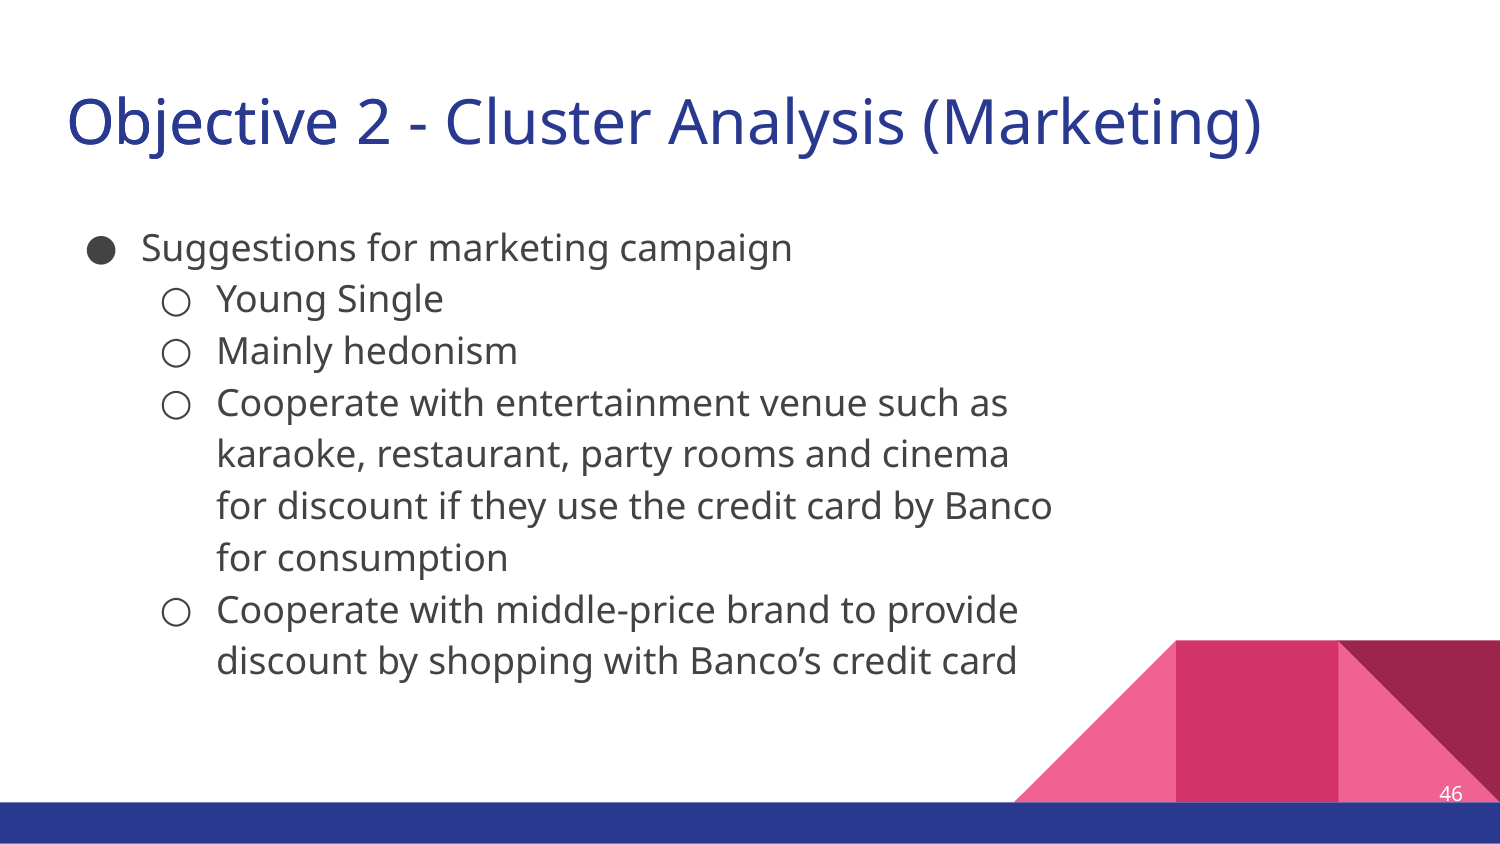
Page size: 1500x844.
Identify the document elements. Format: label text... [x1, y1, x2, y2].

list Suggestions for marketing campaign Young Single Mainly hedonism Cooperate with entertainment venue such as karaoke, restaurant, party rooms and cinema for discount if they use the credit card by Banco for consumption Cooperate with middle-price brand to provide discount by shopping with Banco’s credit card [51, 201, 1070, 750]
slide_number 46 [1387, 762, 1478, 828]
title Objective 2 - Cluster Analysis (Marketing) [51, 67, 1449, 167]
